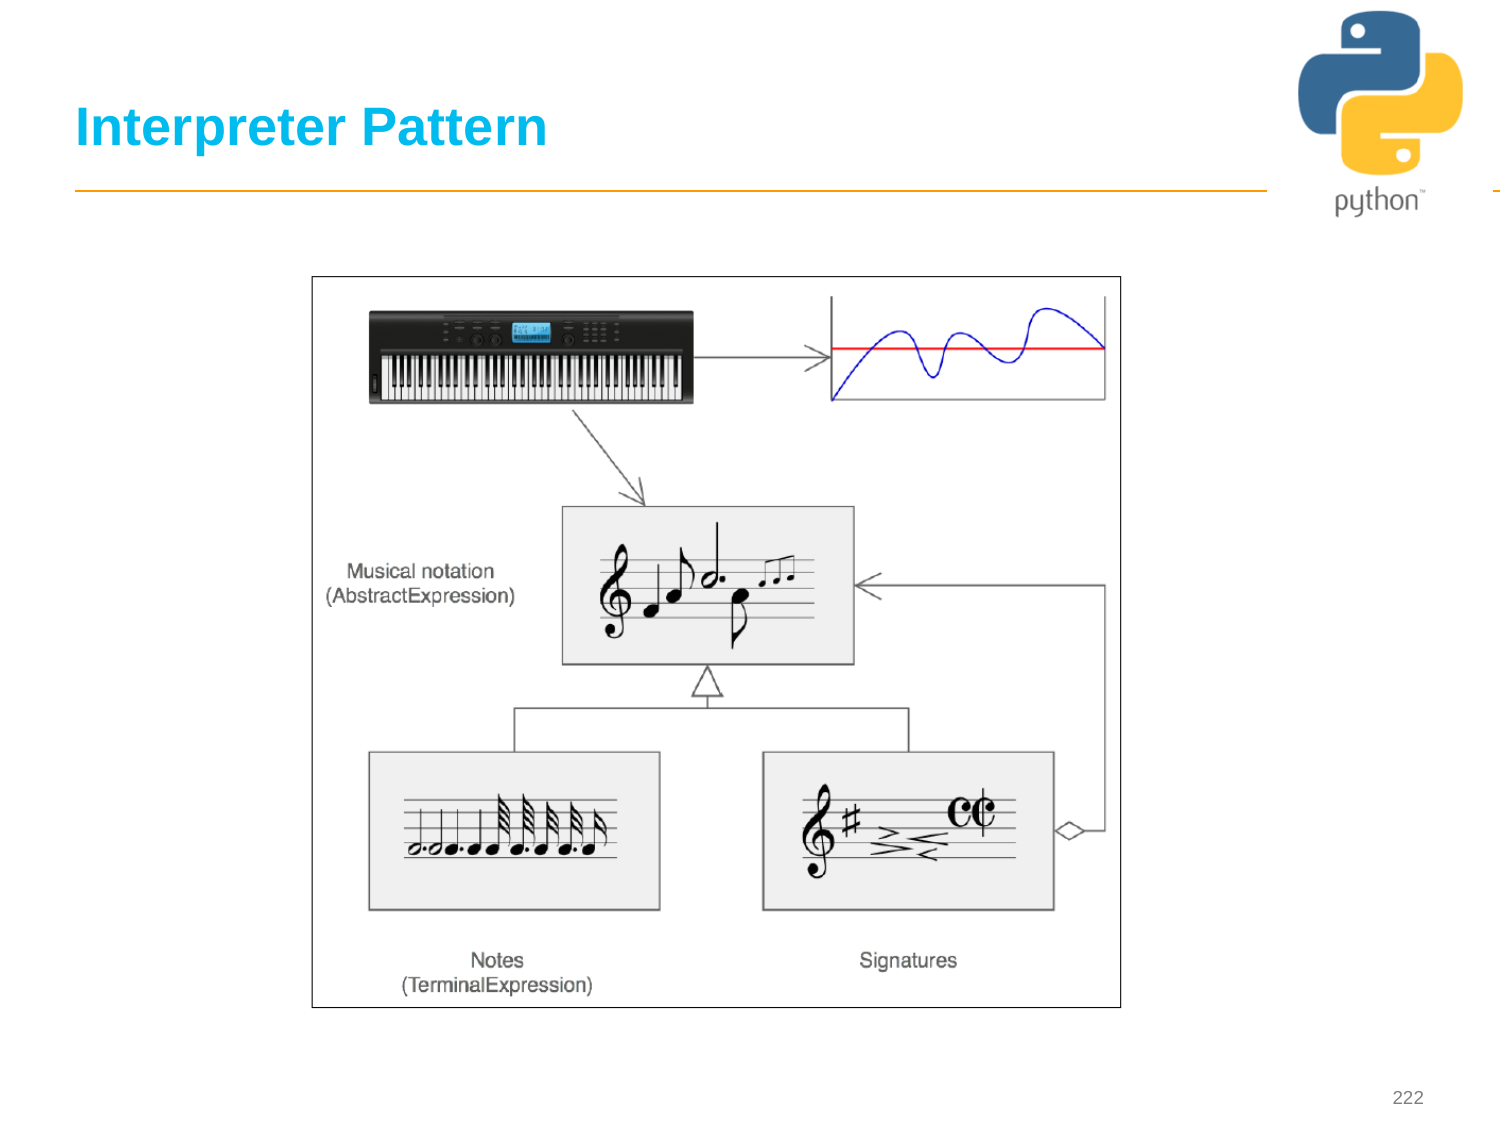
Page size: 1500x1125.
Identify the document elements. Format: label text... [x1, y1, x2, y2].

picture [299, 274, 1134, 1022]
picture [1267, 5, 1493, 222]
title Interpreter Pattern [75, 27, 1422, 157]
